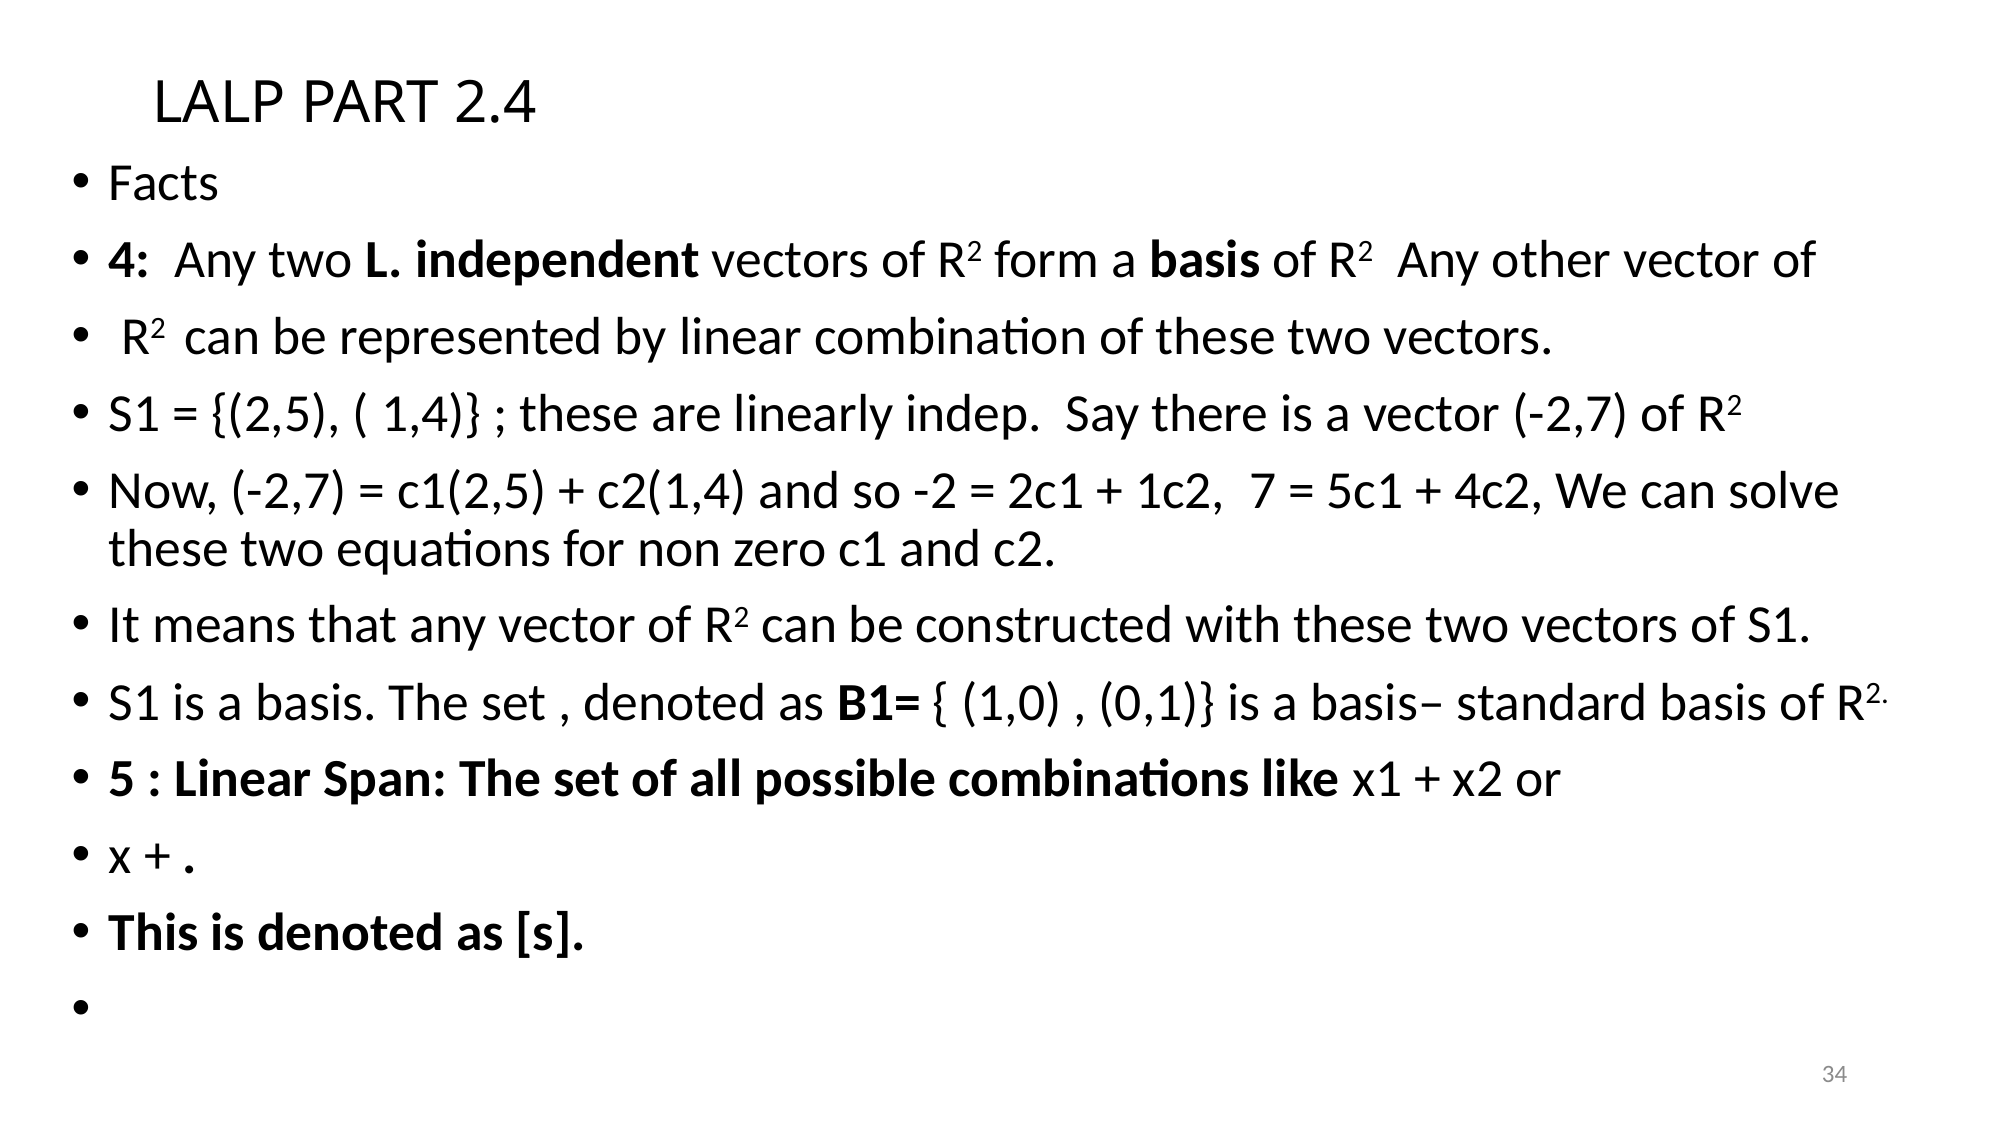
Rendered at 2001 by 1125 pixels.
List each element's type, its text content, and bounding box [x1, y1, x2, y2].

slide_number 34 [1412, 1042, 1863, 1103]
title LALP PART 2.4 [137, 59, 1863, 147]
